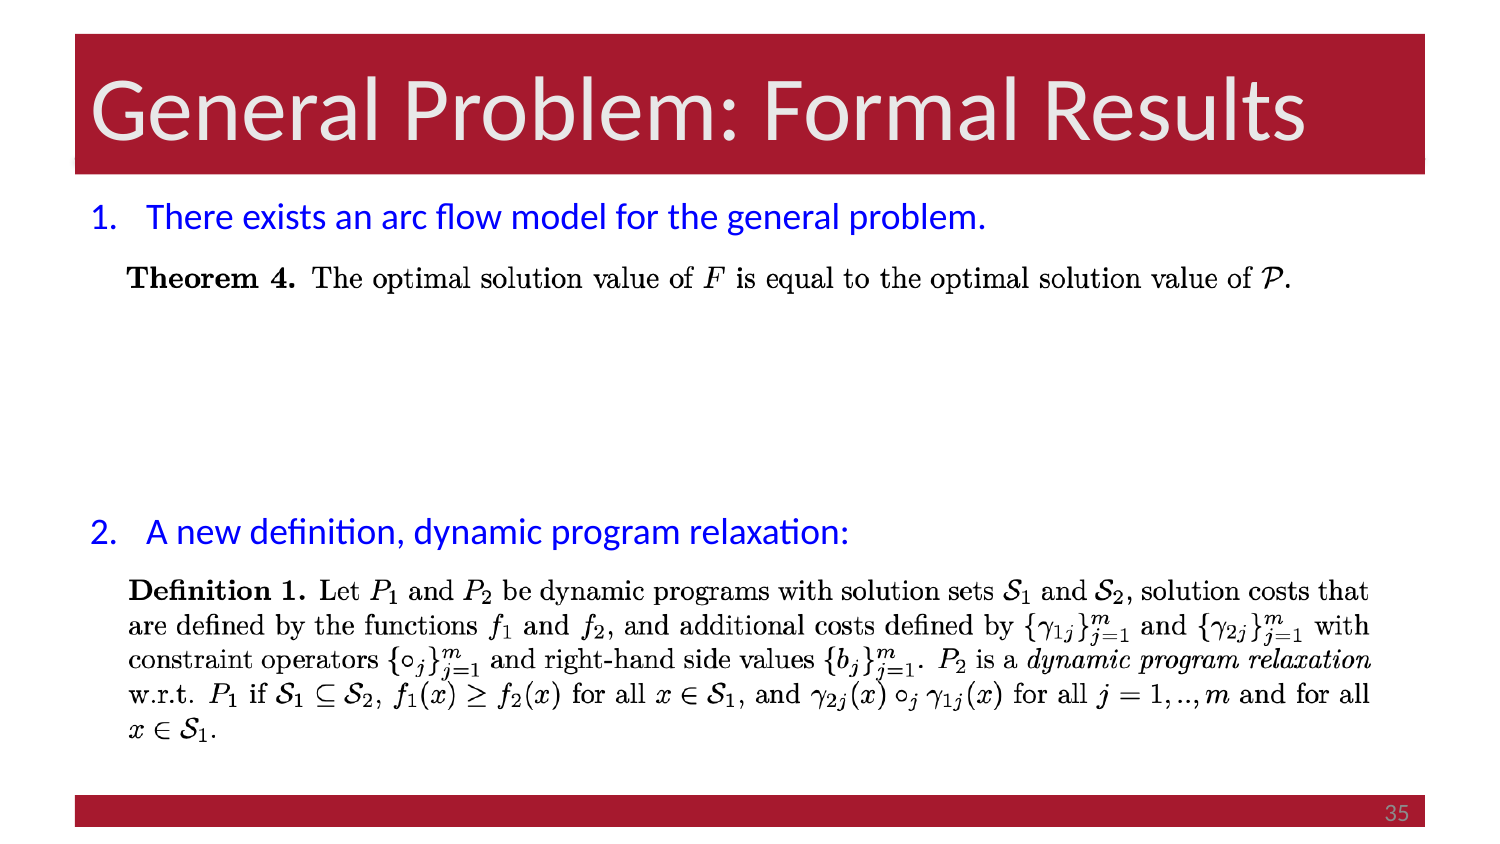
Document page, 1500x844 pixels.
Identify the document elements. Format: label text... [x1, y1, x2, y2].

picture [112, 244, 1329, 317]
title General Problem: Formal Results [75, 33, 1425, 175]
picture [112, 563, 1388, 752]
text_box There exists an arc flow model for the general problem. A new definition, dynamic program relaxation: [74, 184, 1425, 560]
